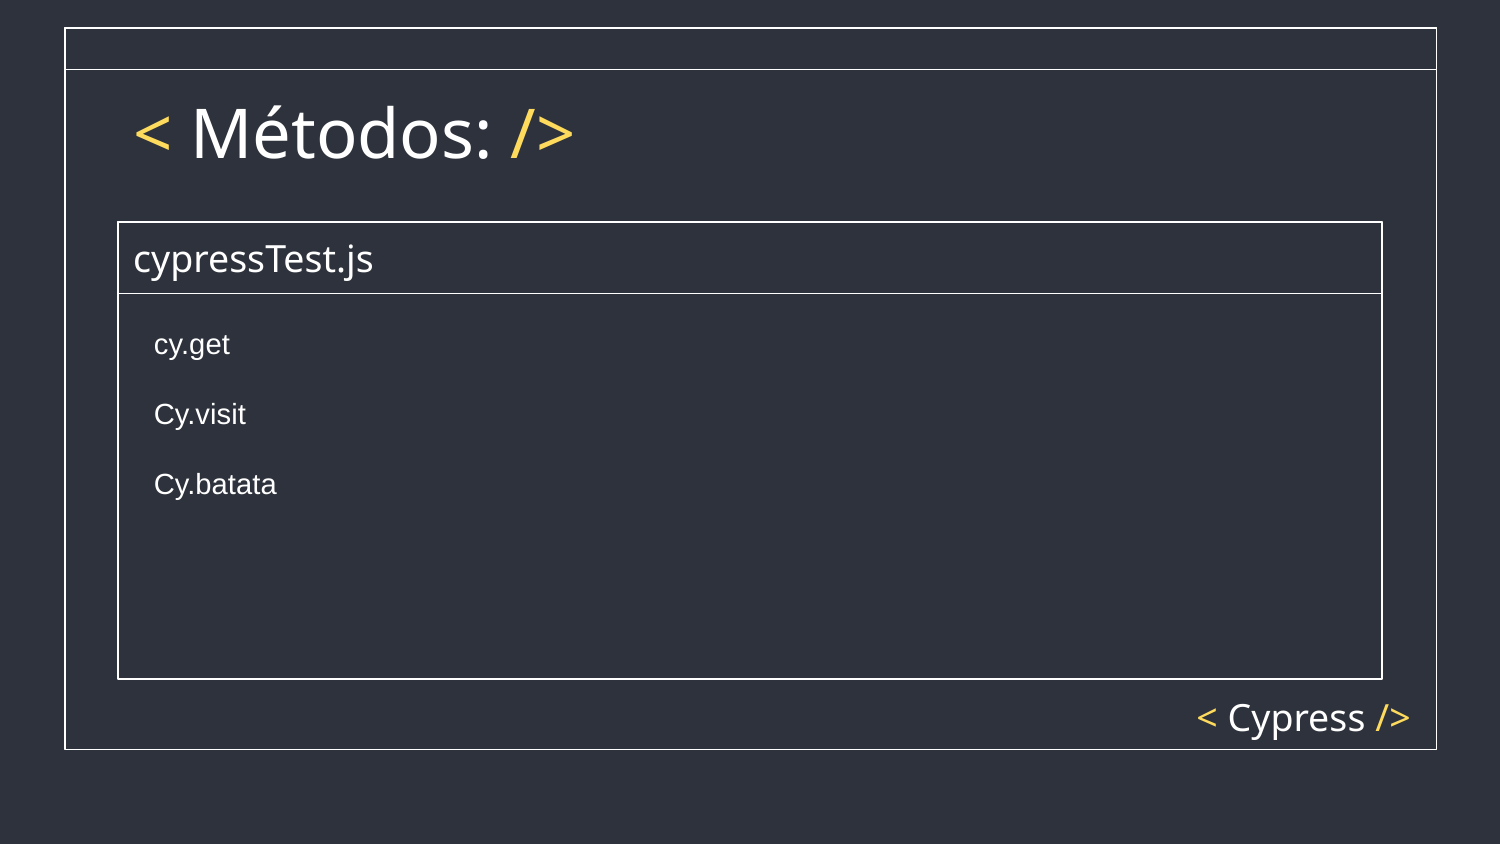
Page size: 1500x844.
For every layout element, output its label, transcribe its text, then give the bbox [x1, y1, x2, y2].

title < Métodos: /> [118, 75, 1382, 170]
text_box < Cypress /> [162, 678, 1426, 773]
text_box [117, 221, 1383, 680]
